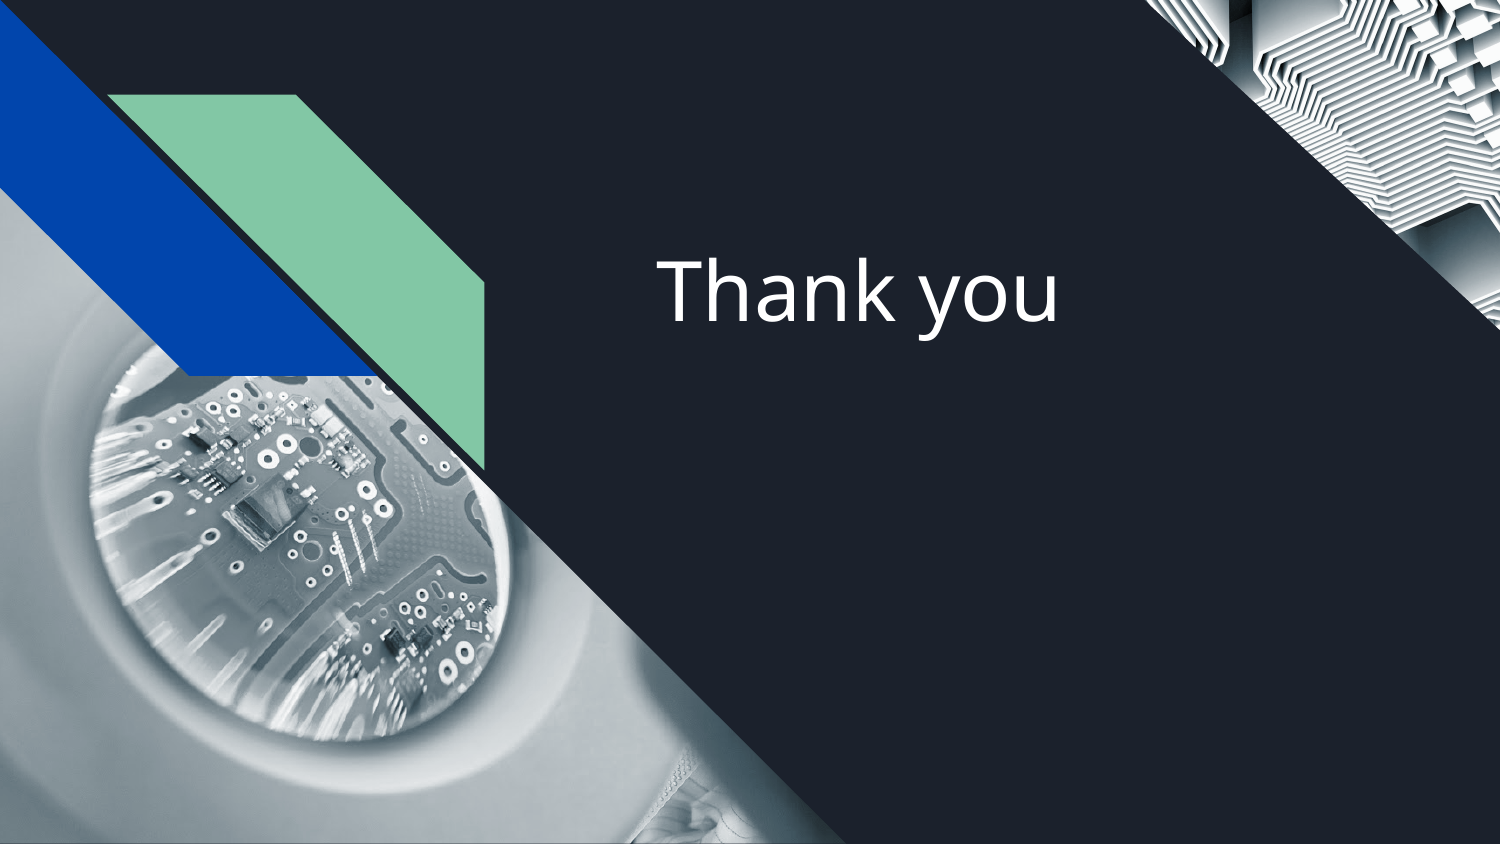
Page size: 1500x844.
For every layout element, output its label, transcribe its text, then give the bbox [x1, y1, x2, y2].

picture [1144, 0, 1500, 331]
picture [0, 189, 847, 844]
title Thank you [641, 223, 1465, 483]
